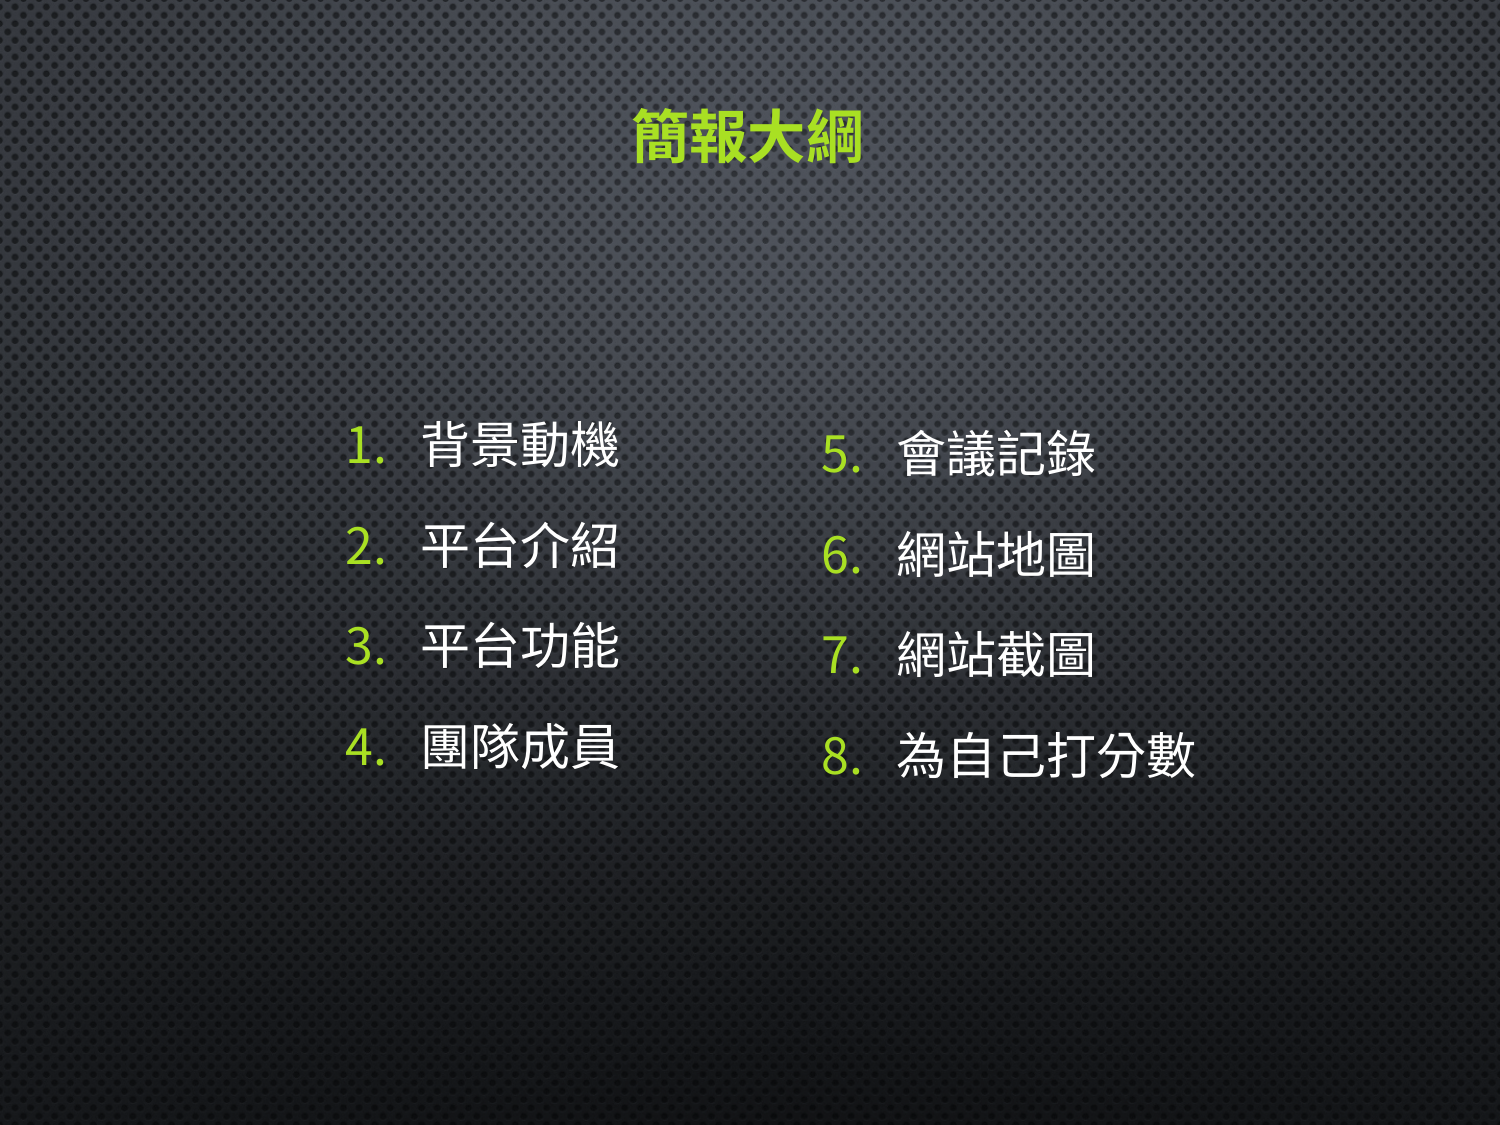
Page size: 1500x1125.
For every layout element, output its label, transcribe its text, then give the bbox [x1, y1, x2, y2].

list 背景動機 平台介紹 平台功能 團隊成員 [330, 319, 773, 852]
text_box 簡報大綱 [614, 0, 882, 272]
text_box 會議記錄 網站地圖 網站截圖 為自己打分數 [806, 327, 1340, 861]
